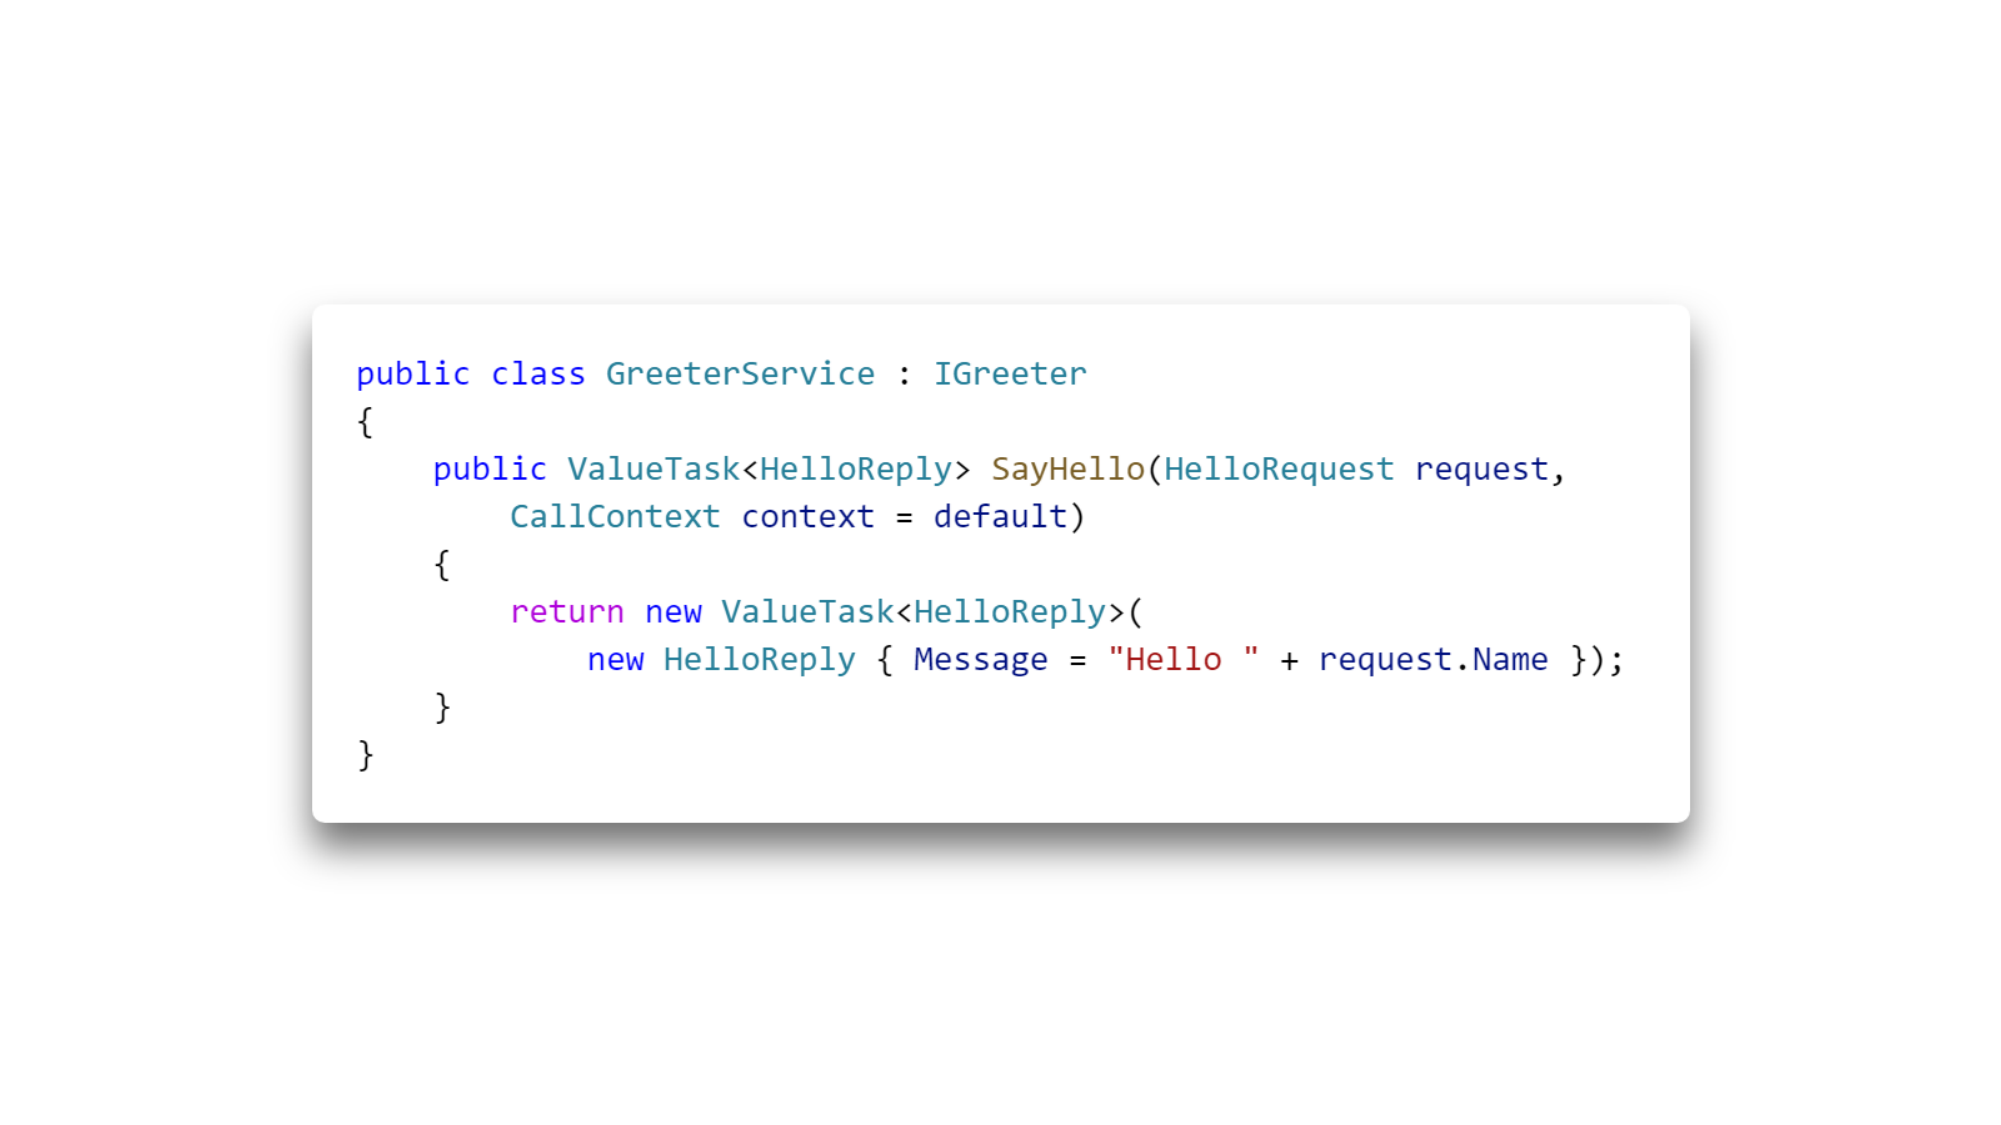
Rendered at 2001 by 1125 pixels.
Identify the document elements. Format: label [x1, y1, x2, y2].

picture [196, 143, 1804, 982]
